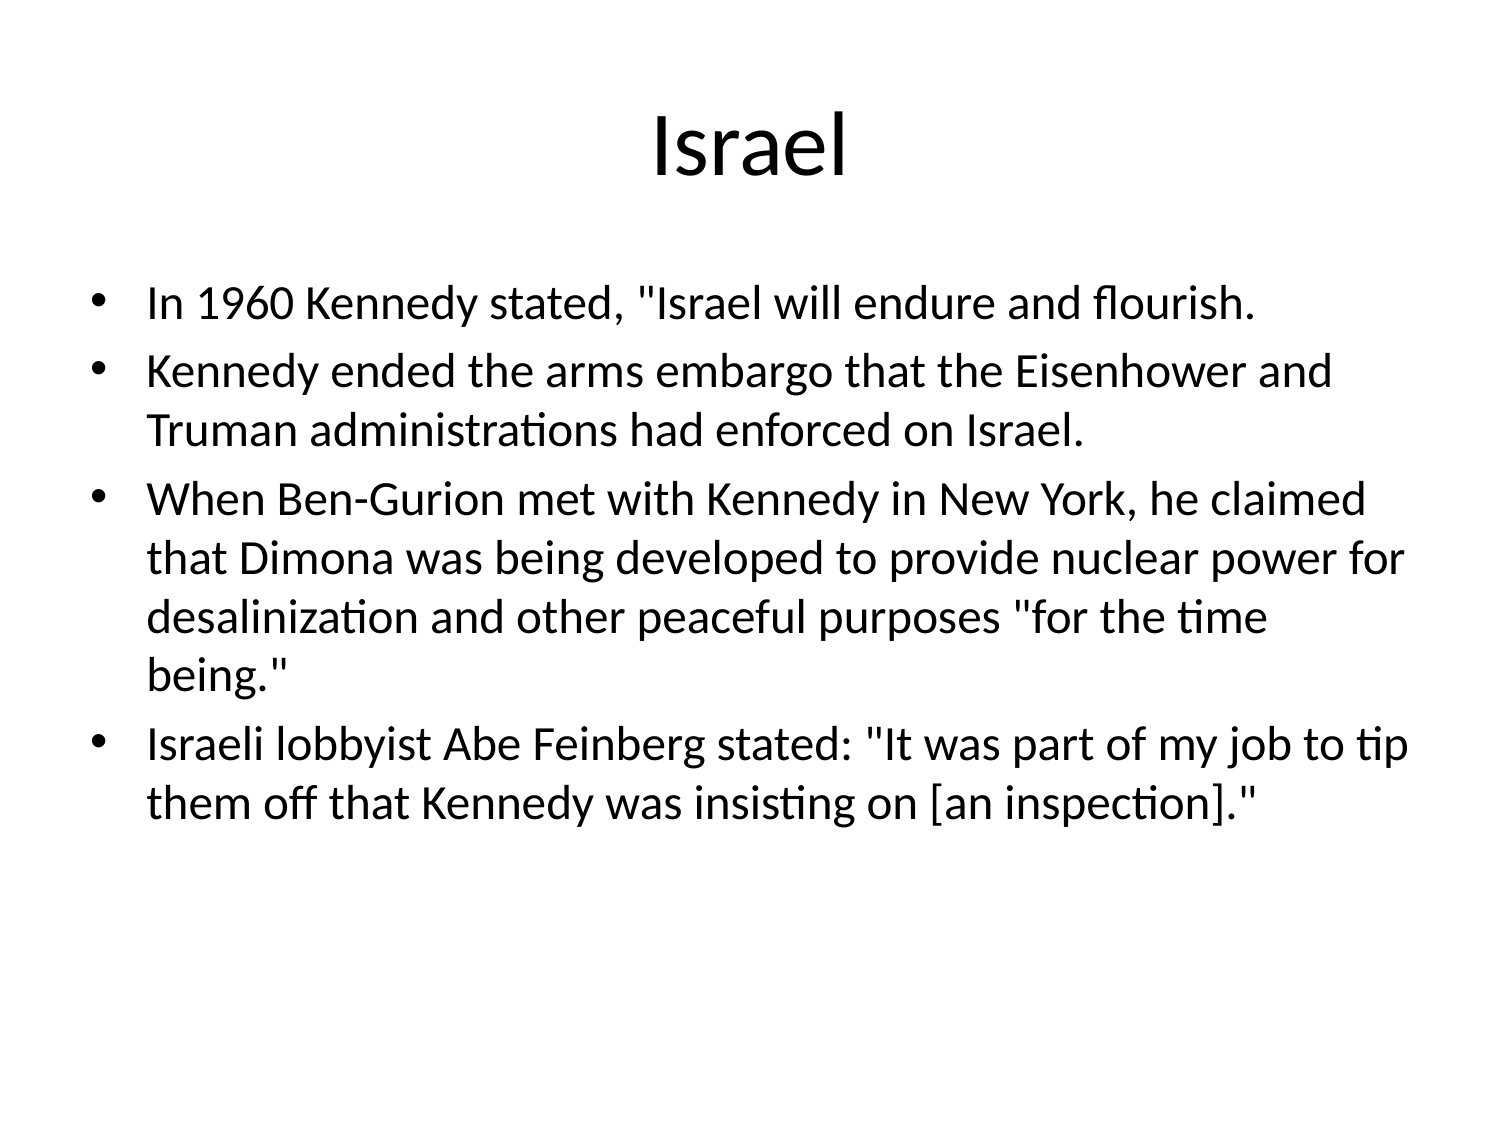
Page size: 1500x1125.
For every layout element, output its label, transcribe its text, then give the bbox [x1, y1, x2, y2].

title Israel [75, 45, 1425, 233]
list In 1960 Kennedy stated, "Israel will endure and flourish. Kennedy ended the arms embargo that the Eisenhower and Truman administrations had enforced on Israel. When Ben-Gurion met with Kennedy in New York, he claimed that Dimona was being developed to provide nuclear power for desalinization and other peaceful purposes "for the time being." Israeli lobbyist Abe Feinberg stated: "It was part of my job to tip them off that Kennedy was insisting on [an inspection]." [75, 262, 1425, 1005]
